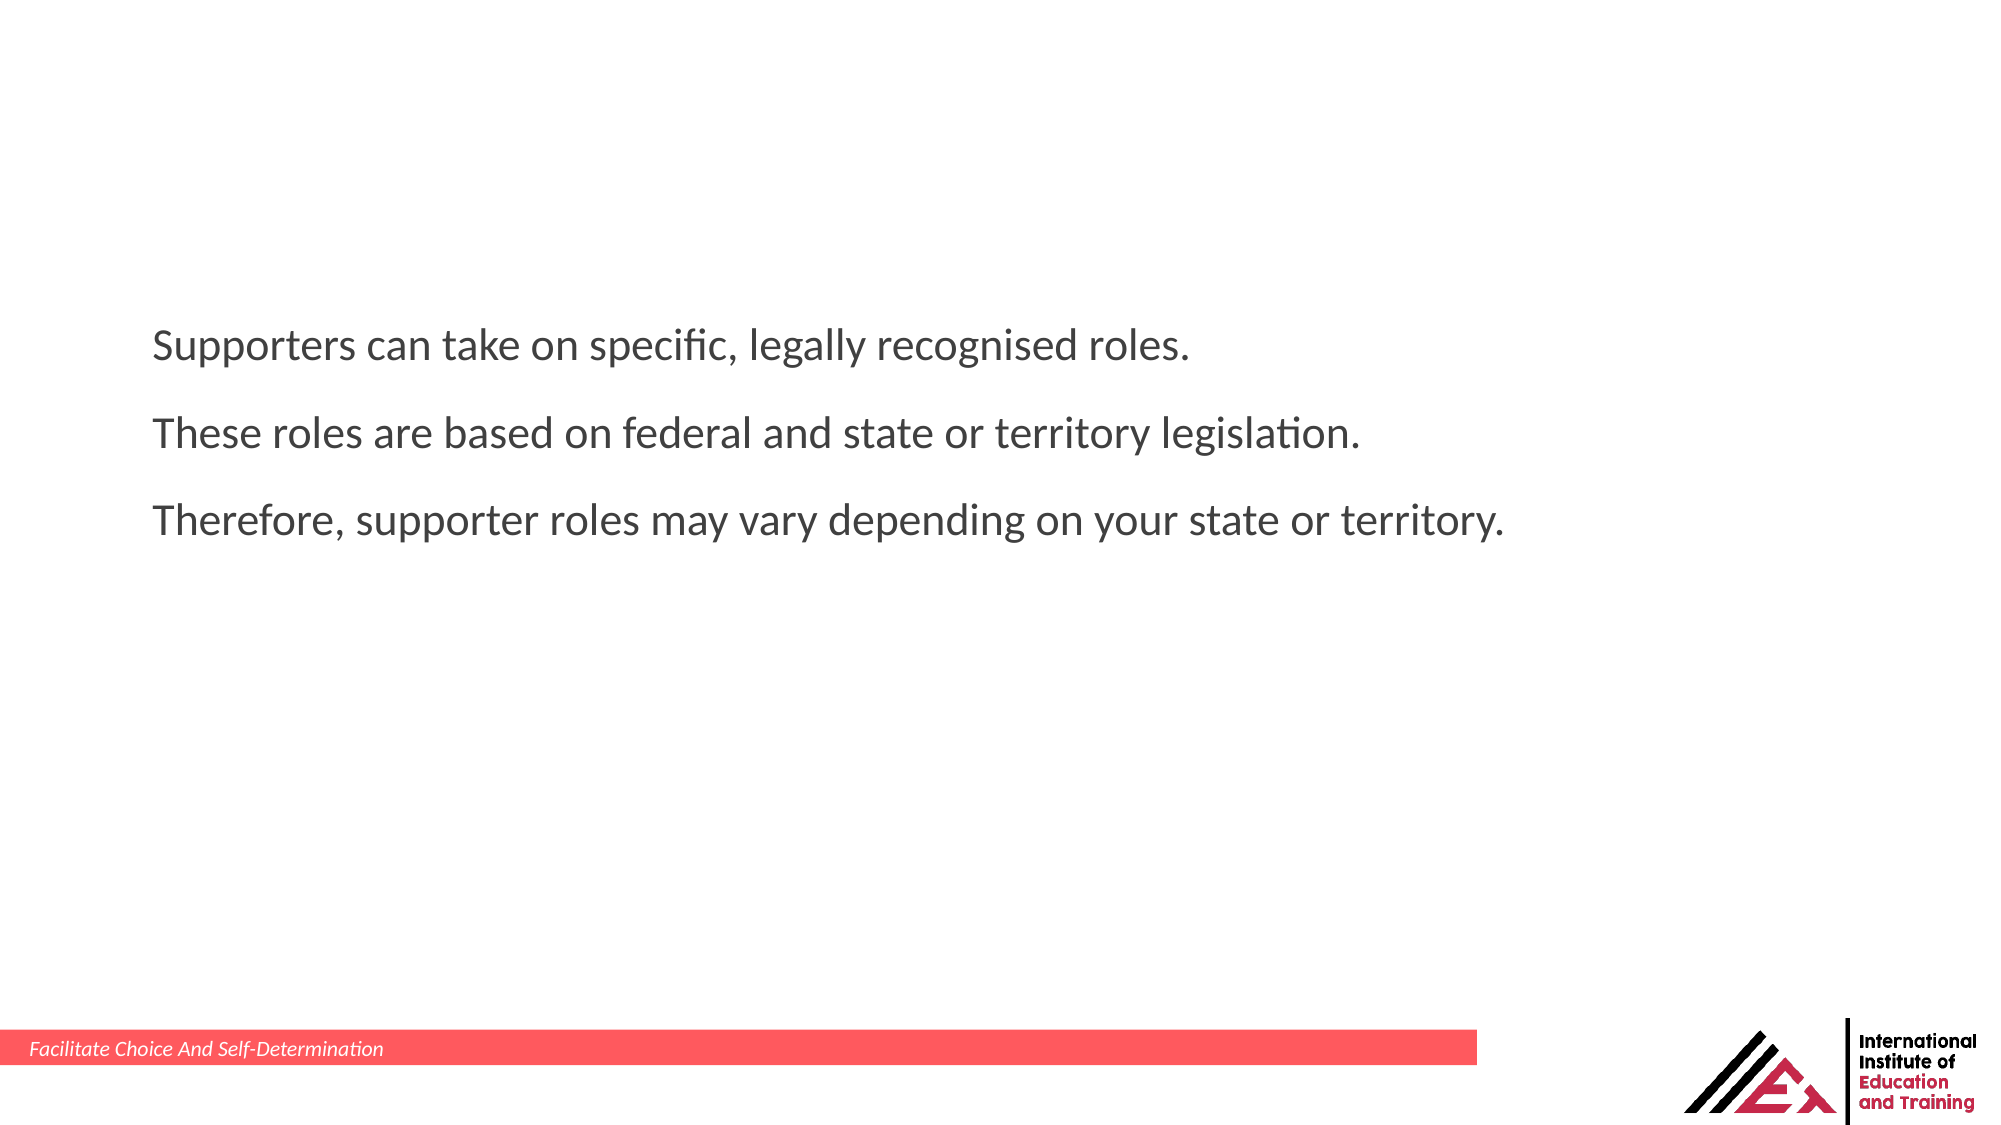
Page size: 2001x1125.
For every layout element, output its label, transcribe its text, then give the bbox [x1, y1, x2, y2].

list Supporters can take on specific, legally recognised roles. These roles are based on federal and state or territory legislation. Therefore, supporter roles may vary depending on your state or territory. [137, 299, 1793, 1014]
picture [1683, 1018, 1976, 1125]
text_box Facilitate Choice And Self-Determination [0, 1029, 1478, 1066]
